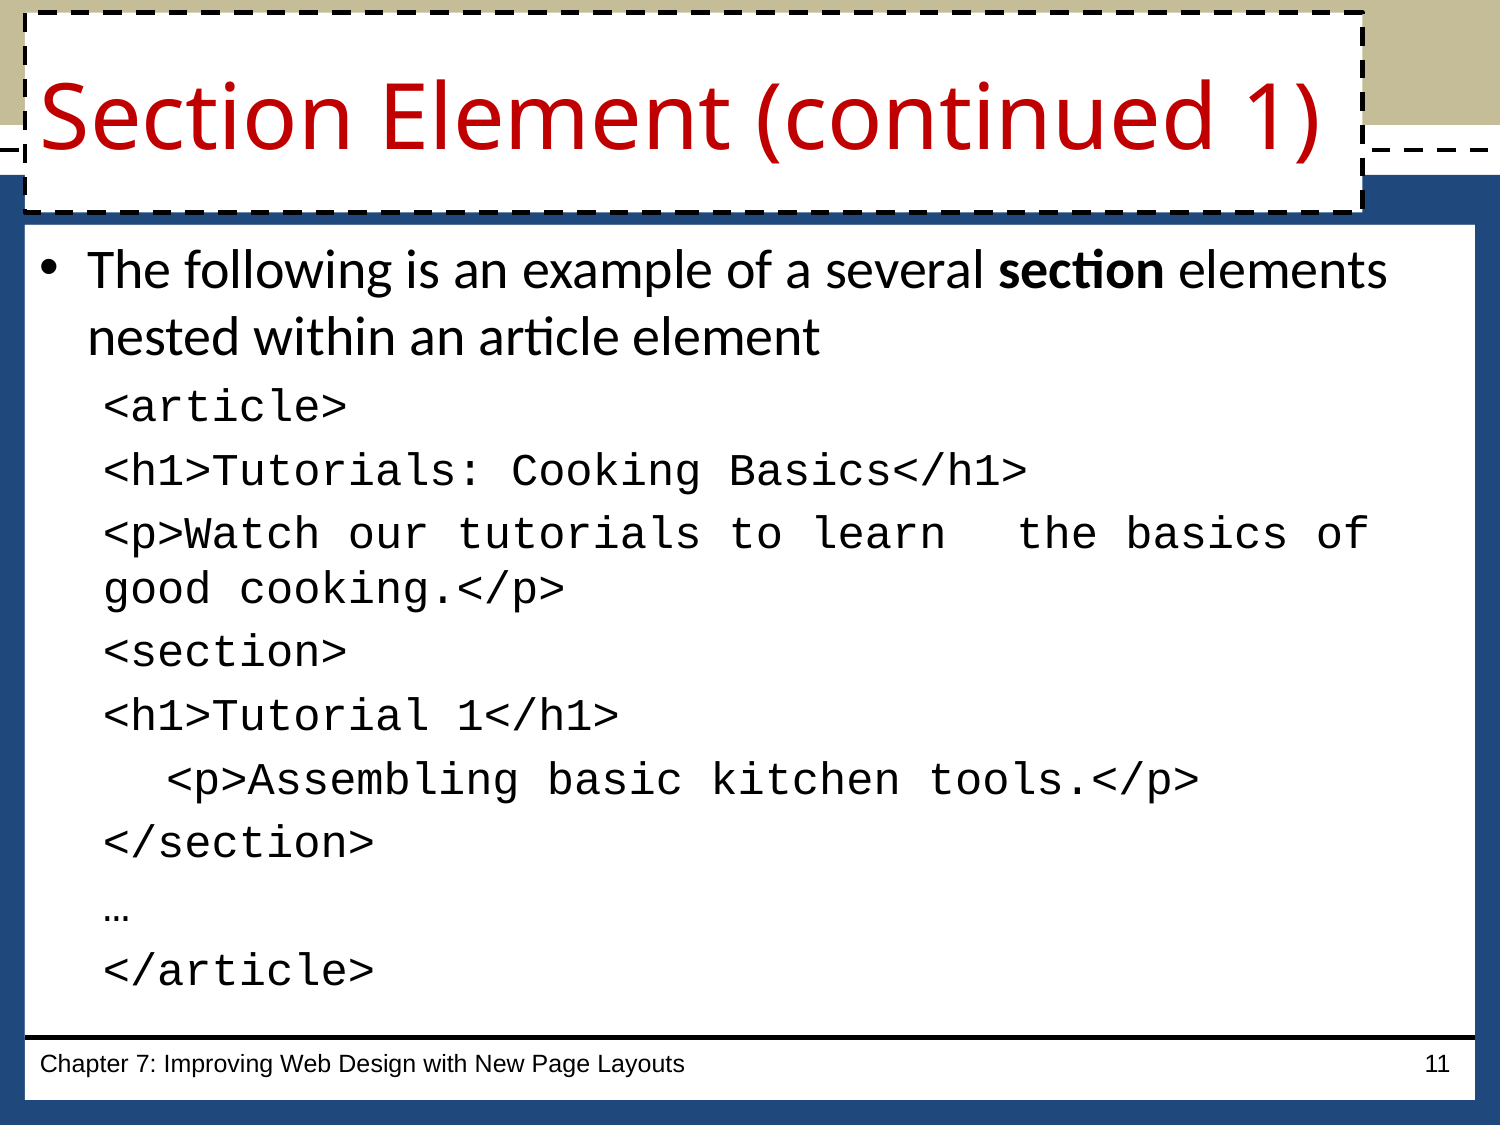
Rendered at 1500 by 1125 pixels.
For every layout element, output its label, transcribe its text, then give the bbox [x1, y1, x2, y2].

title Section Element (continued 1) [23, 10, 1365, 215]
footer Chapter 7: Improving Web Design with New Page Layouts [24, 1040, 1400, 1100]
slide_number 11 [1400, 1040, 1475, 1100]
list The following is an example of a several section elements nested within an article element <article> <h1>Tutorials: Cooking Basics</h1> <p>Watch our tutorials to learn the basics of good cooking.</p> <section> <h1>Tutorial 1</h1> <p>Assembling basic kitchen tools.</p> </section> … </article> [24, 224, 1475, 1024]
